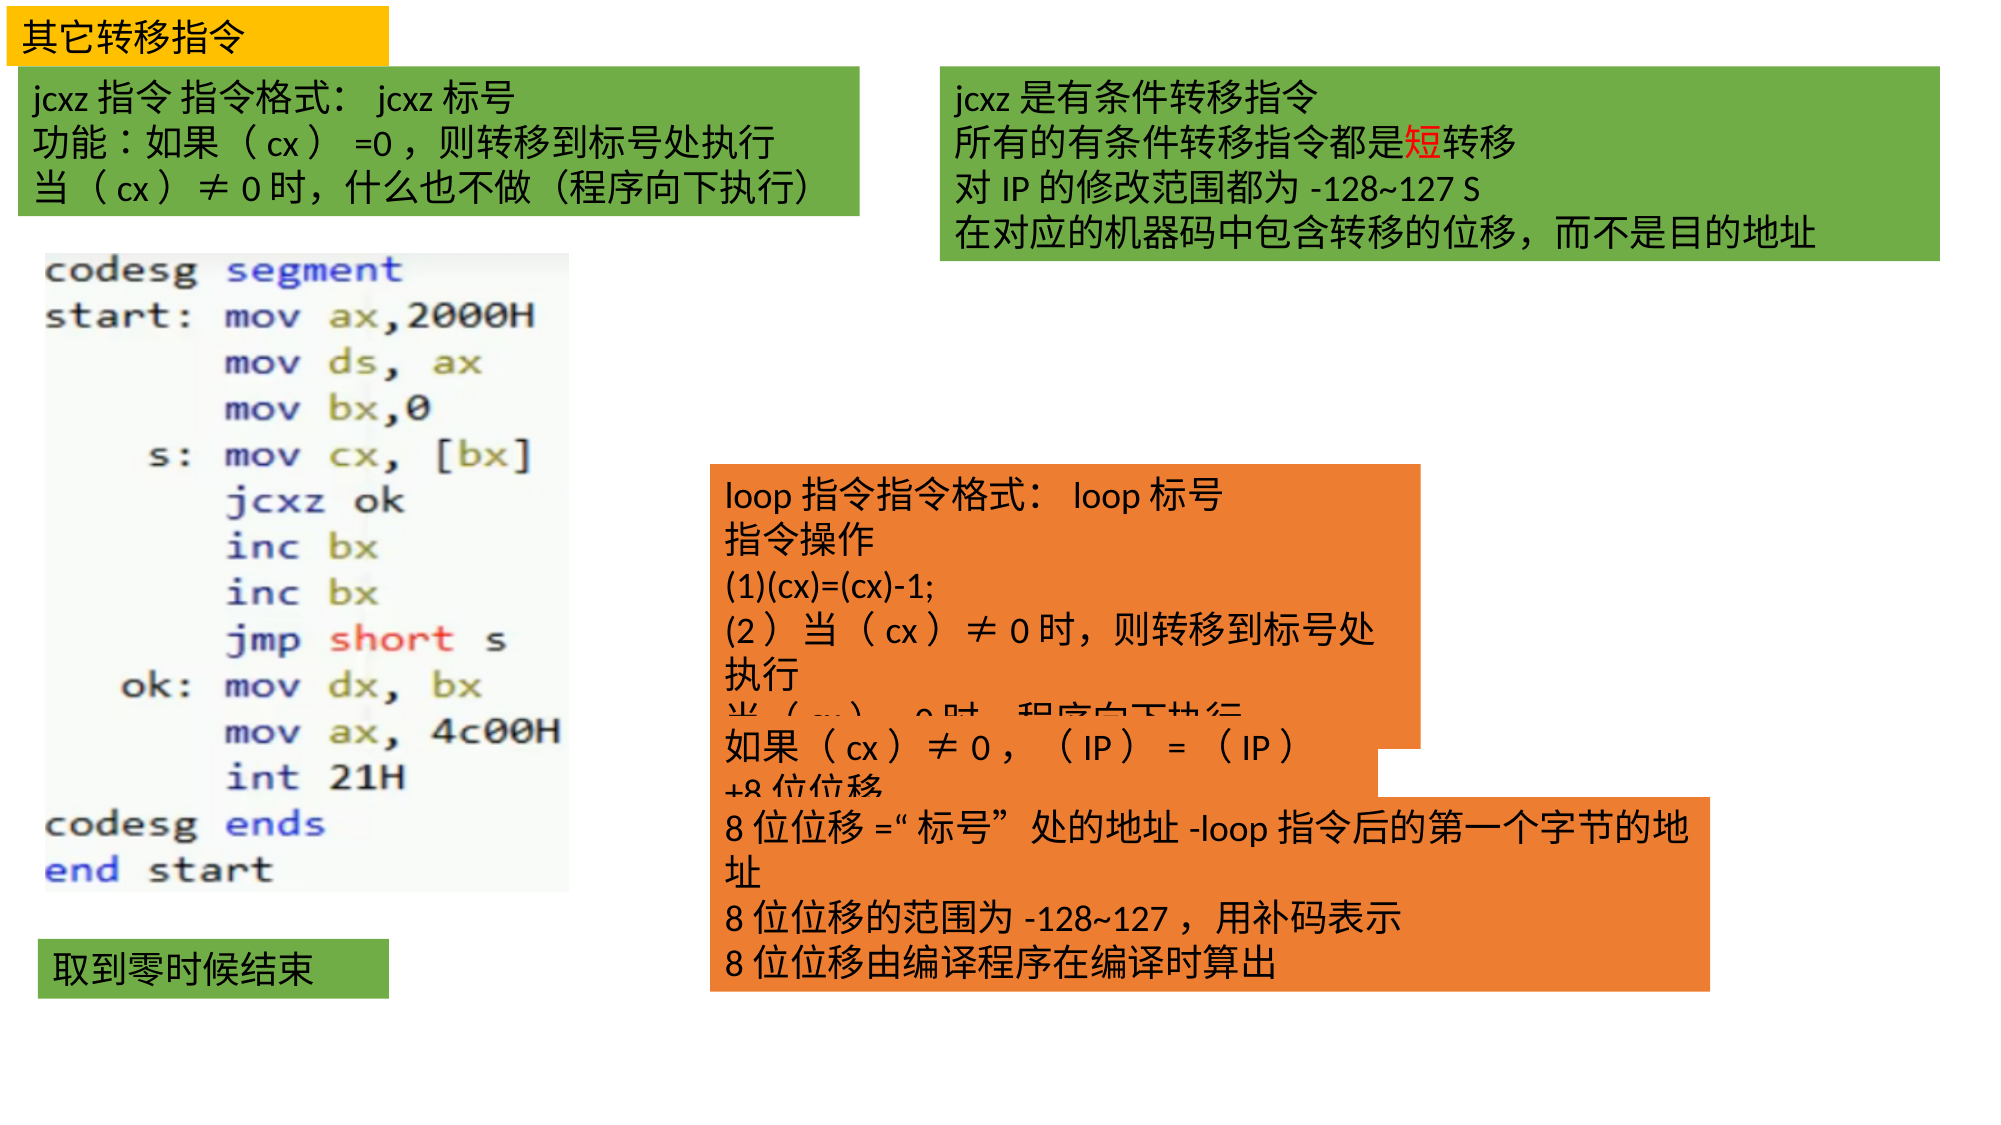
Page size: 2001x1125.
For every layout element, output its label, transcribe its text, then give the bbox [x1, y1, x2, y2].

text_box 8位位移=“标号”处的地址-loop指令后的第一个字节的地址 8位位移的范围为-128~127，用补码表示 8位位移由编译程序在编译时算出 [710, 797, 1711, 992]
text_box loop指令指令格式：loop标号 指令操作 (1)(cx)=(cx)-1; (2）当（cx）≠0时，则转移到标号处执行 当（cx）=0时，程序向下执行 [710, 464, 1421, 749]
text_box jcxz指令 指令格式：jcxz标号 功能∶如果（cx）=0，则转移到标号处执行 当（cx）≠0时，什么也不做（程序向下执行） [18, 66, 860, 217]
text_box jcxz是有条件转移指令 所有的有条件转移指令都是短转移 对IP的修改范围都为-128~127 S 在对应的机器码中包含转移的位移，而不是目的地址 [939, 66, 1940, 262]
text_box 取到零时候结束 [37, 938, 389, 999]
text_box 其它转移指令 [6, 6, 389, 66]
text_box 如果（cx）≠0，（IP）=（IP）+8位位移 [710, 715, 1378, 797]
picture [44, 253, 569, 893]
